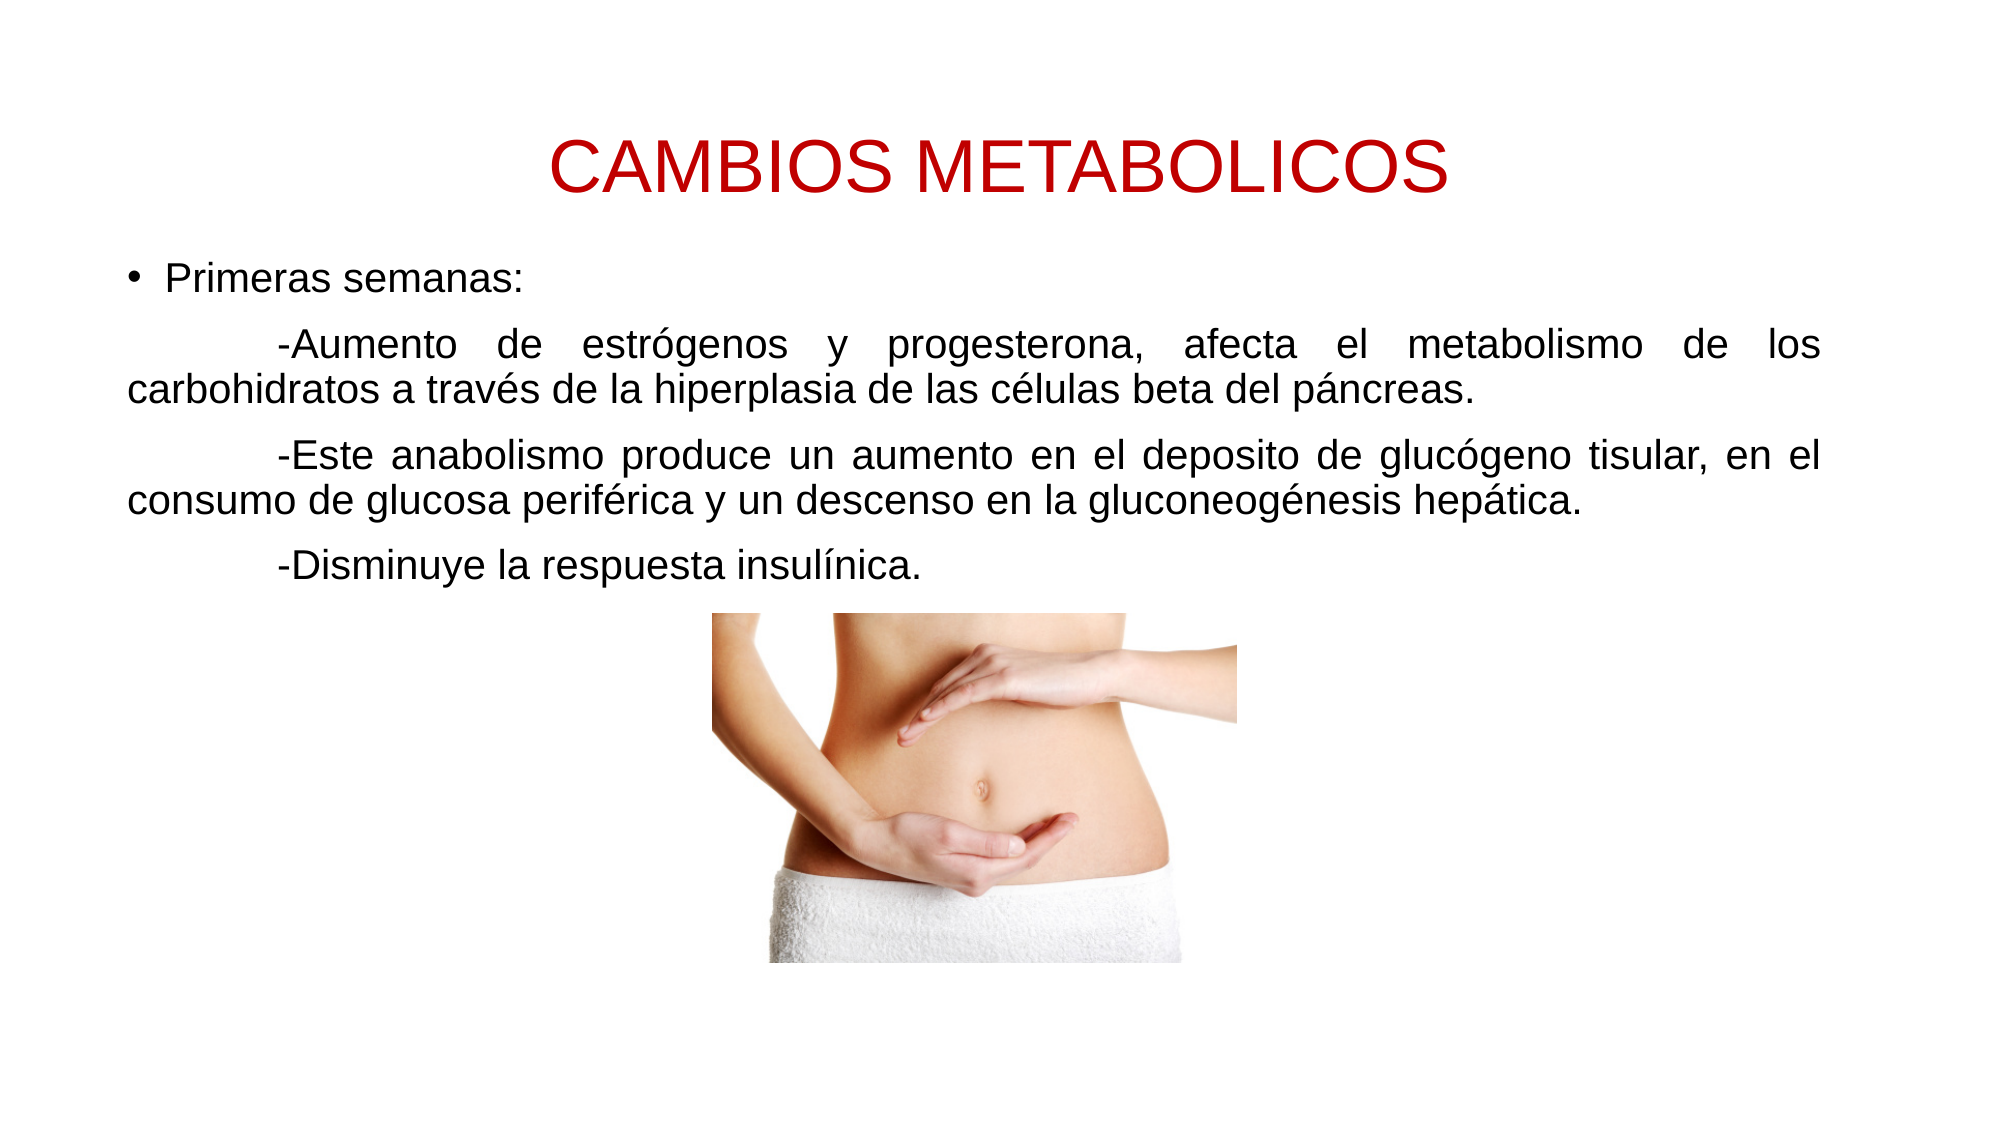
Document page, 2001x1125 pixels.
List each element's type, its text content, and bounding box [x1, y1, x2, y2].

title CAMBIOS METABOLICOS [137, 59, 1863, 278]
picture [712, 613, 1237, 963]
list Primeras semanas: -Aumento de estrógenos y progesterona, afecta el metabolismo de los carbohidratos a través de la hiperplasia de las células beta del páncreas. -Este anabolismo produce un aumento en el deposito de glucógeno tisular, en el consumo de glucosa periférica y un descenso en la gluconeogénesis hepática. -Disminuye la respuesta insulínica. [112, 248, 1838, 963]
